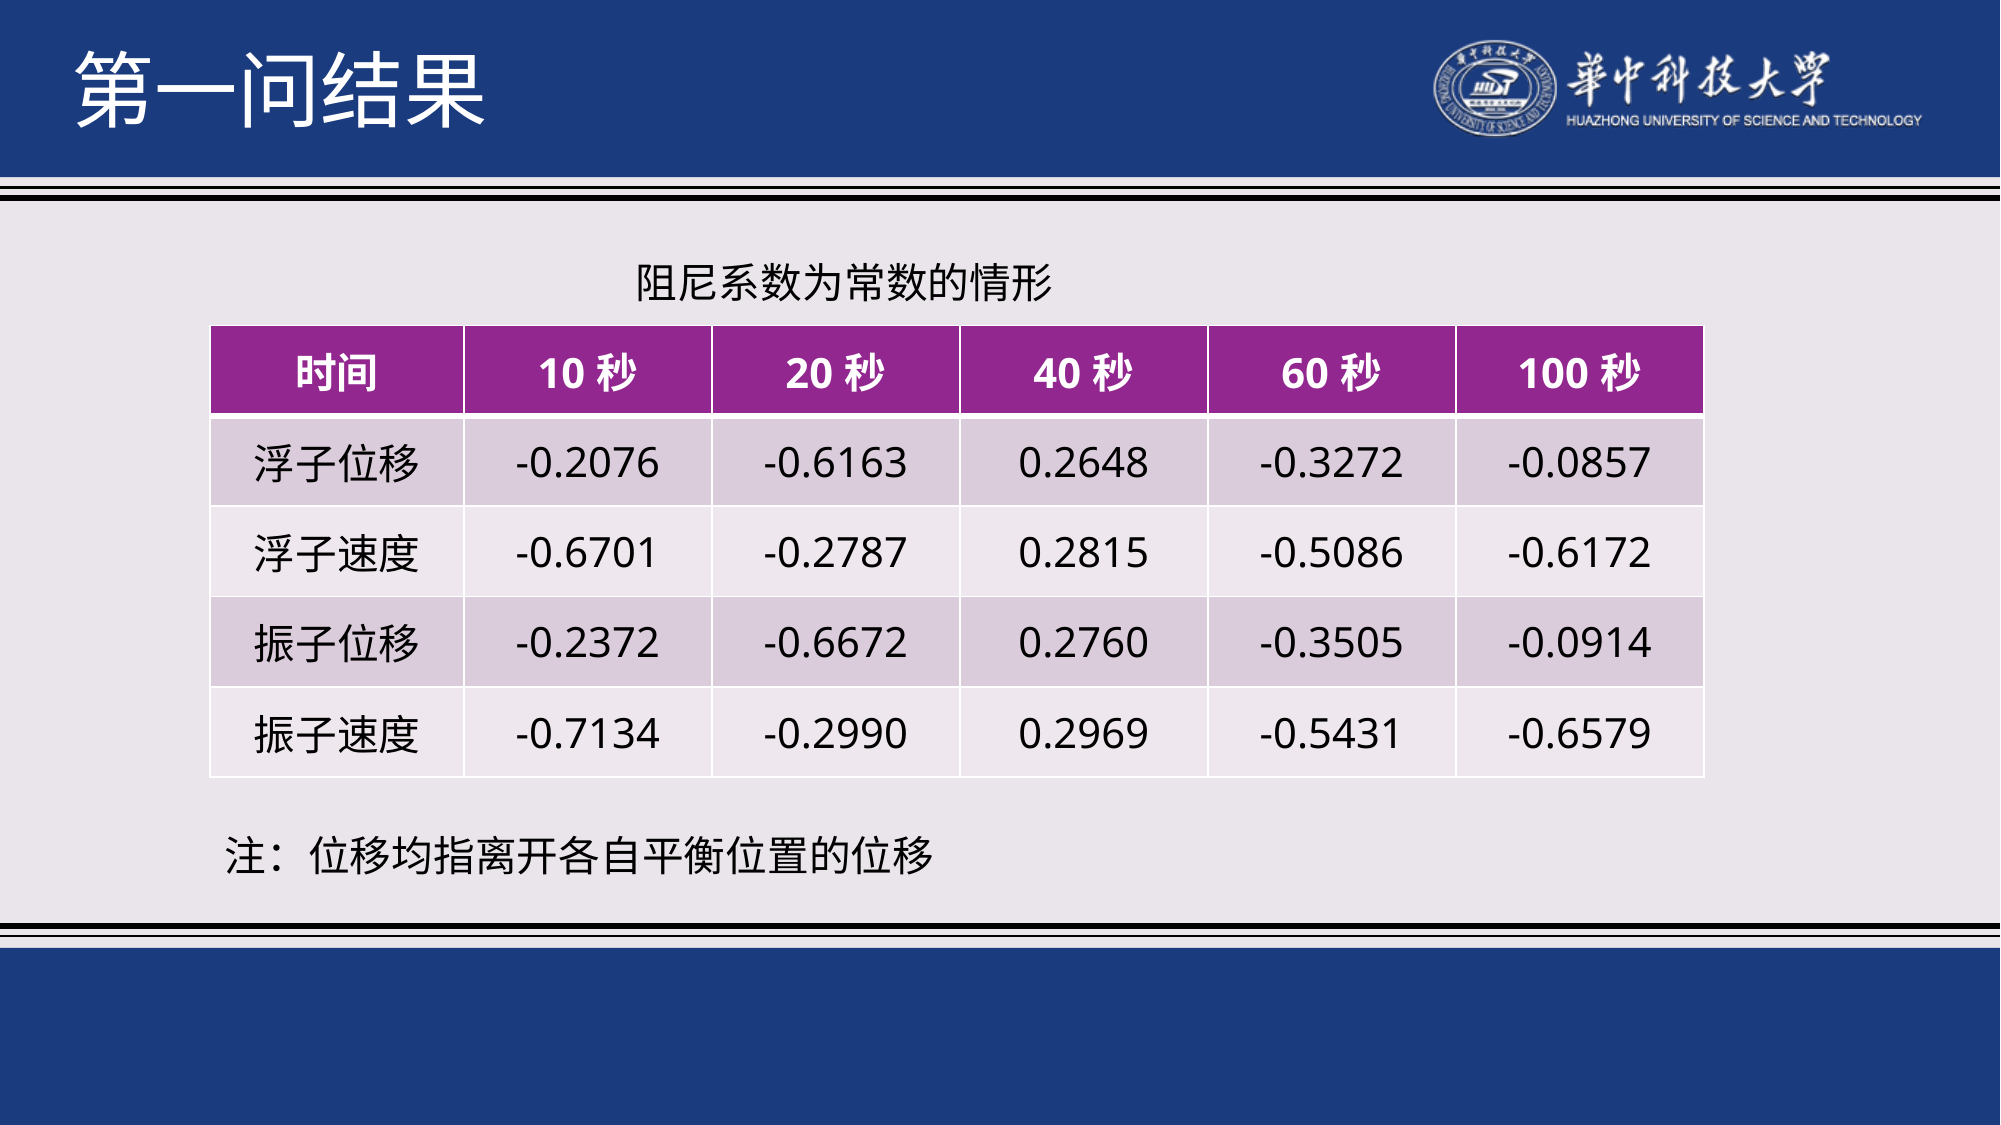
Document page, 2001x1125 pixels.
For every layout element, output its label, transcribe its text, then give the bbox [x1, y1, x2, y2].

table_header 60秒 [1209, 326, 1455, 413]
table_cell -0.5086 [1209, 507, 1455, 596]
table_cell -0.7134 [465, 688, 711, 776]
table_cell -0.6672 [713, 597, 959, 686]
table_cell -0.2990 [713, 688, 959, 776]
text_box 注：位移均指离开各自平衡位置的位移 [209, 822, 1396, 887]
table_cell -0.3505 [1209, 597, 1455, 686]
table_cell 浮子速度 [211, 507, 463, 596]
picture [1428, 31, 1957, 146]
text_box 阻尼系数为常数的情形 [620, 249, 1140, 315]
table_cell -0.6701 [465, 507, 711, 596]
text_box 第一问结果 [56, 31, 1128, 146]
table_cell -0.6163 [713, 419, 959, 505]
table_header 40秒 [961, 326, 1207, 413]
table_cell 振子速度 [211, 688, 463, 776]
table_header 时间 [211, 326, 463, 413]
table_cell 浮子位移 [211, 419, 463, 505]
table_cell -0.2076 [465, 419, 711, 505]
table_header 100秒 [1457, 326, 1703, 413]
table_header 10秒 [465, 326, 711, 413]
table_cell 0.2648 [961, 419, 1207, 505]
table_cell 0.2760 [961, 597, 1207, 686]
table_header 20秒 [713, 326, 959, 413]
table_cell -0.0914 [1457, 597, 1703, 686]
table_cell -0.2372 [465, 597, 711, 686]
table_cell -0.2787 [713, 507, 959, 596]
table_cell -0.6172 [1457, 507, 1703, 596]
table_cell 0.2815 [961, 507, 1207, 596]
table_cell 0.2969 [961, 688, 1207, 776]
table_cell -0.5431 [1209, 688, 1455, 776]
table_cell -0.3272 [1209, 419, 1455, 505]
table_cell 振子位移 [211, 597, 463, 686]
table_cell -0.0857 [1457, 419, 1703, 505]
table_cell -0.6579 [1457, 688, 1703, 776]
